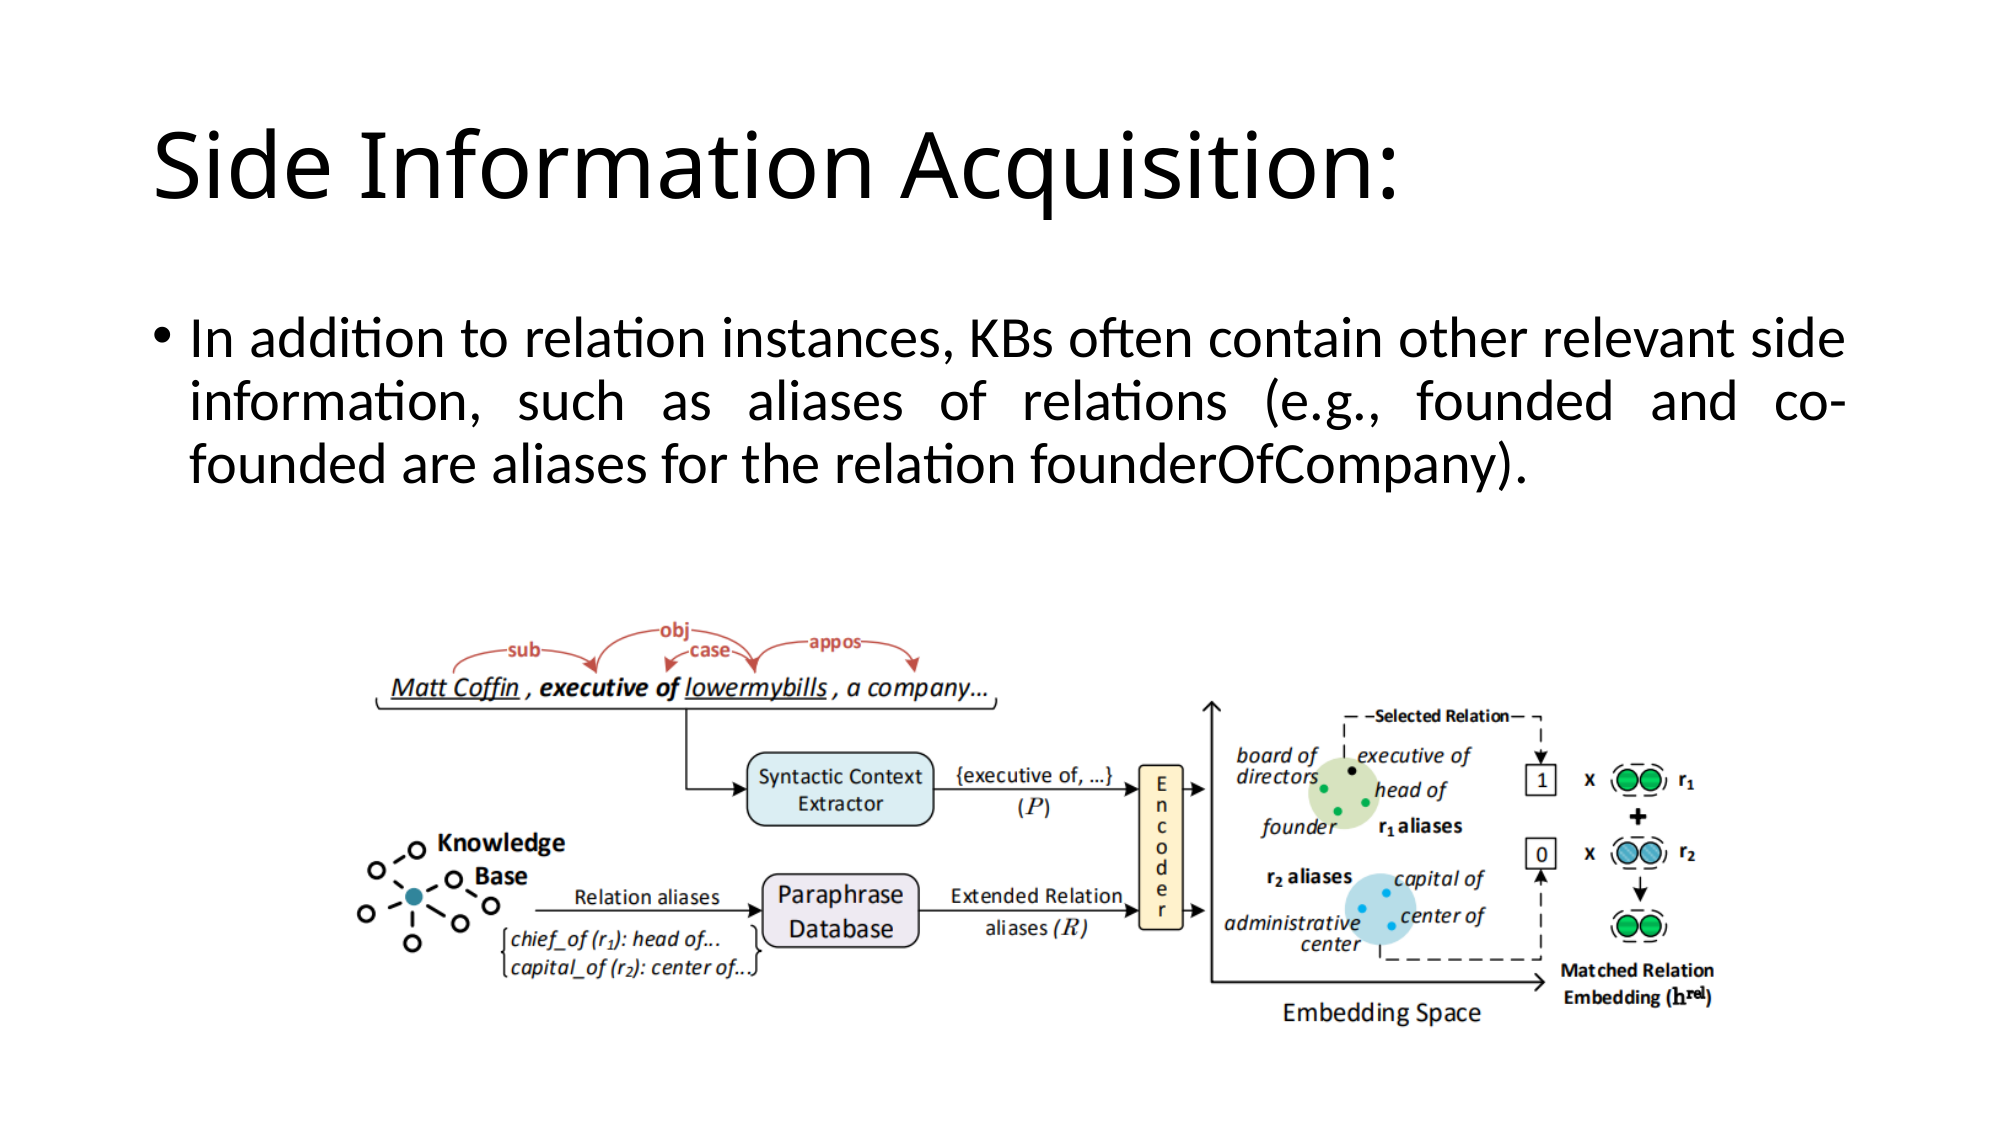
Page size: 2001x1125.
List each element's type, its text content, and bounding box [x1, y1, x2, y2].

list In addition to relation instances, KBs often contain other relevant side information, such as aliases of relations (e.g., founded and co-founded are aliases for the relation founderOfCompany). [137, 299, 1863, 1014]
title Side Information Acquisition: [137, 59, 1863, 278]
picture [318, 605, 1737, 1052]
